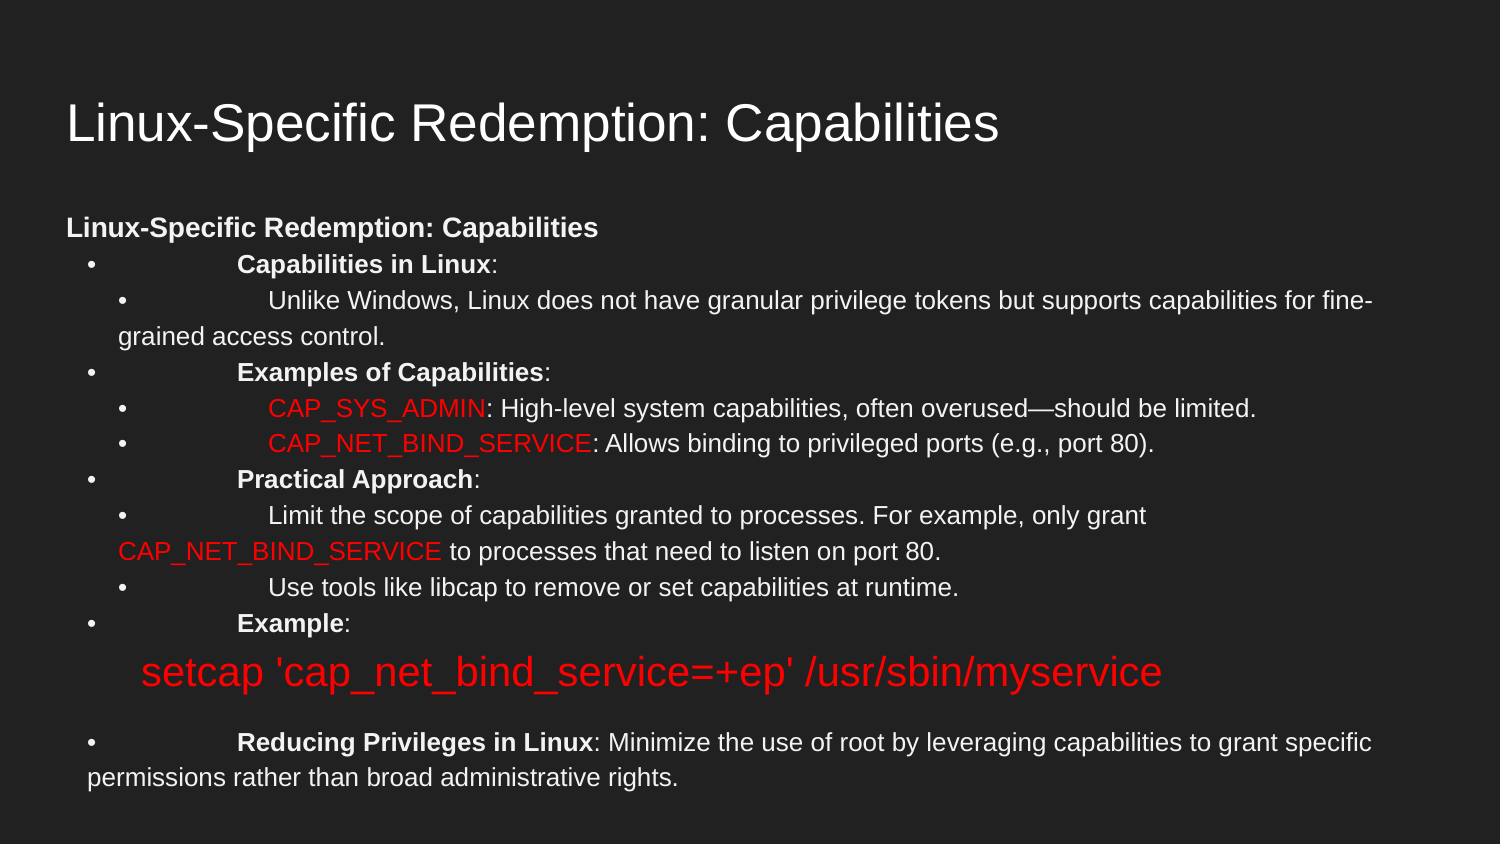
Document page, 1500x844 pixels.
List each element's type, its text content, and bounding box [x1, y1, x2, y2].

title Linux-Specific Redemption: Capabilities [51, 72, 1449, 167]
list Linux-Specific Redemption: Capabilities • Capabilities in Linux: • Unlike Windows, Linux does not have granular privilege tokens but supports capabilities for fine-grained access control. • Examples of Capabilities: • CAP_SYS_ADMIN: High-level system capabilities, often overused—should be limited. • CAP_NET_BIND_SERVICE: Allows binding to privileged ports (e.g., port 80). • Practical Approach: • Limit the scope of capabilities granted to processes. For example, only grant CAP_NET_BIND_SERVICE to processes that need to listen on port 80. • Use tools like libcap to remove or set capabilities at runtime. • Example: setcap 'cap_net_bind_service=+ep' /usr/sbin/myservice • Reducing Privileges in Linux: Minimize the use of root by leveraging capabilities to grant specific permissions rather than broad administrative rights. [51, 189, 1449, 750]
